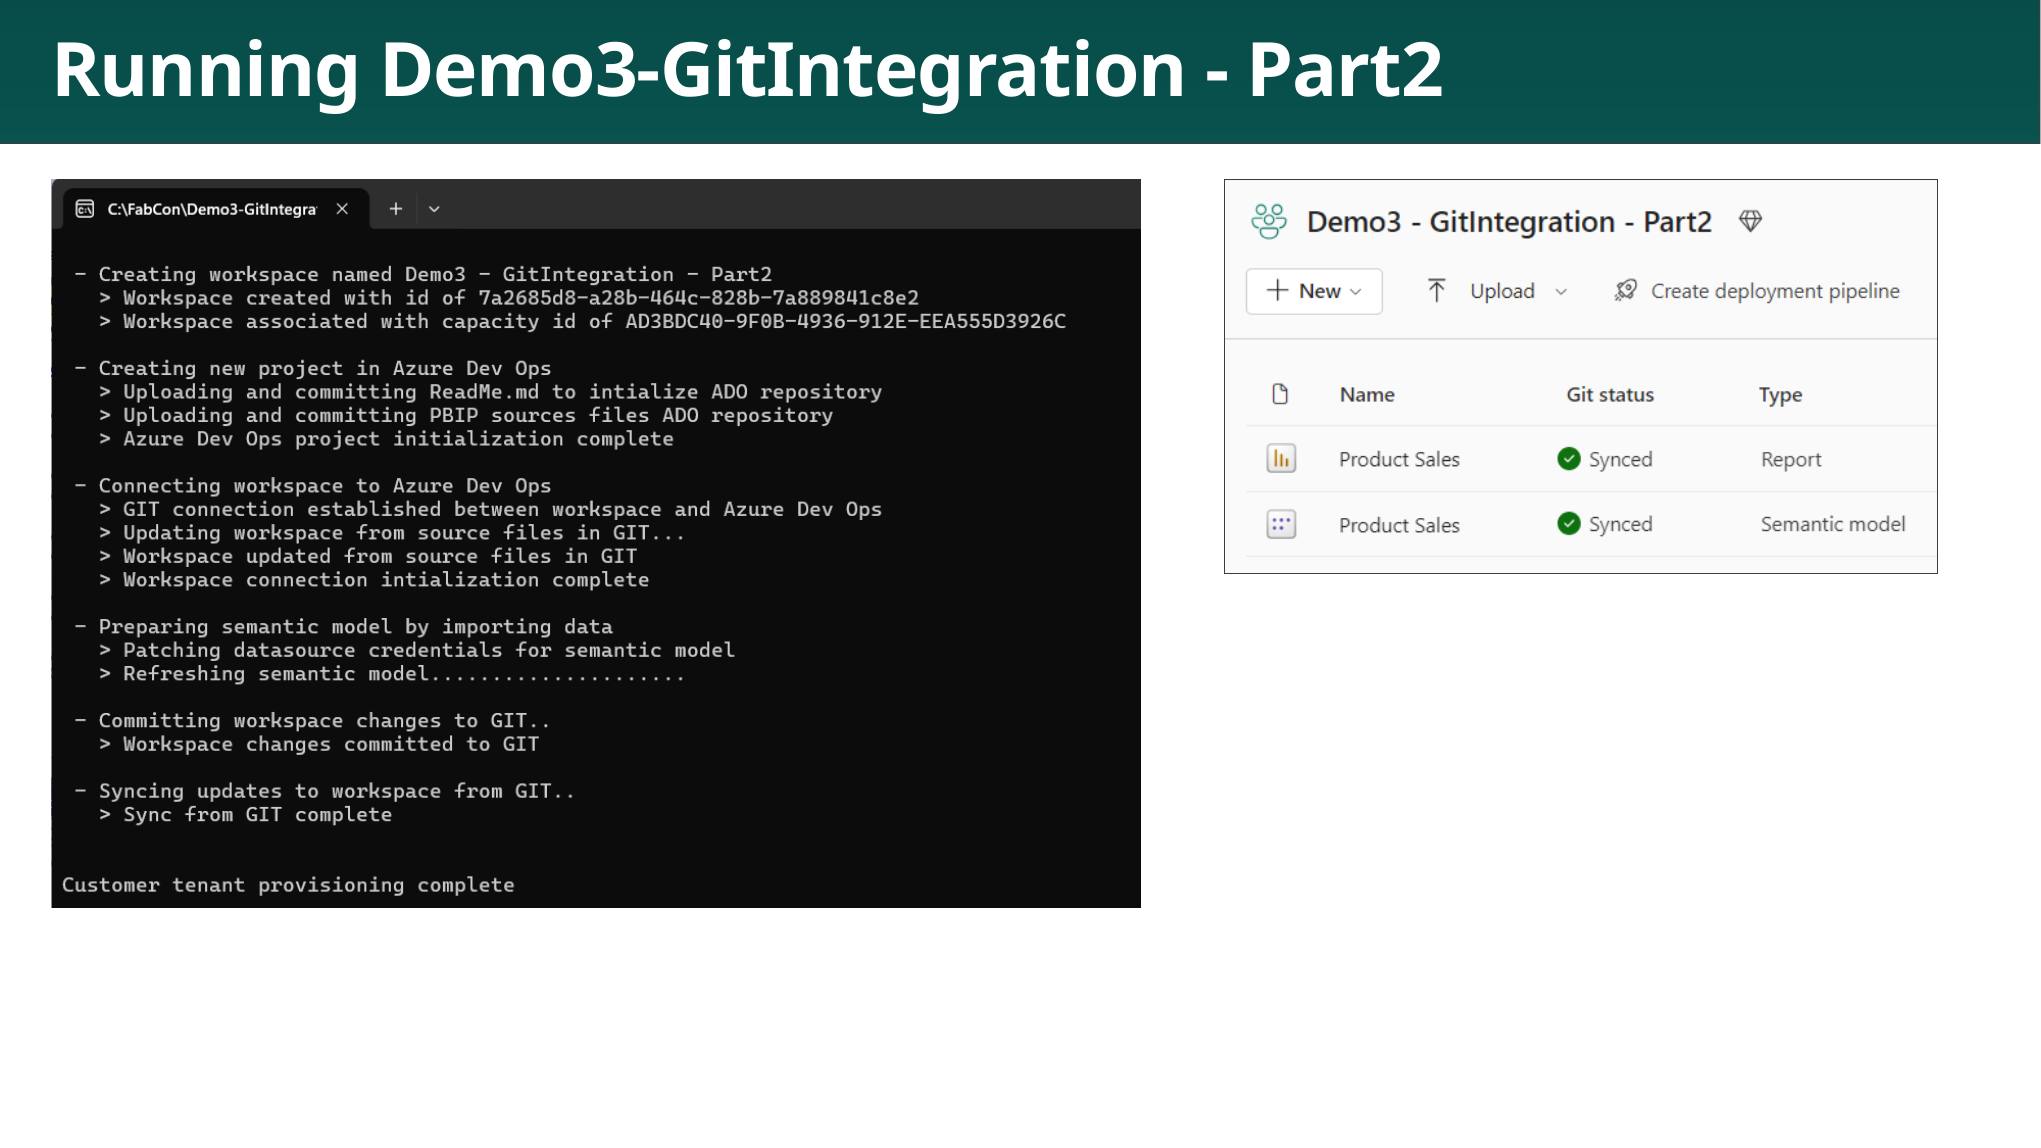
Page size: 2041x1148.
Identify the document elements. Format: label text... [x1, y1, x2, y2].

title Running Demo3-GitIntegration - Part2 [51, 31, 1988, 113]
picture [51, 179, 1141, 908]
picture [1224, 179, 1938, 574]
